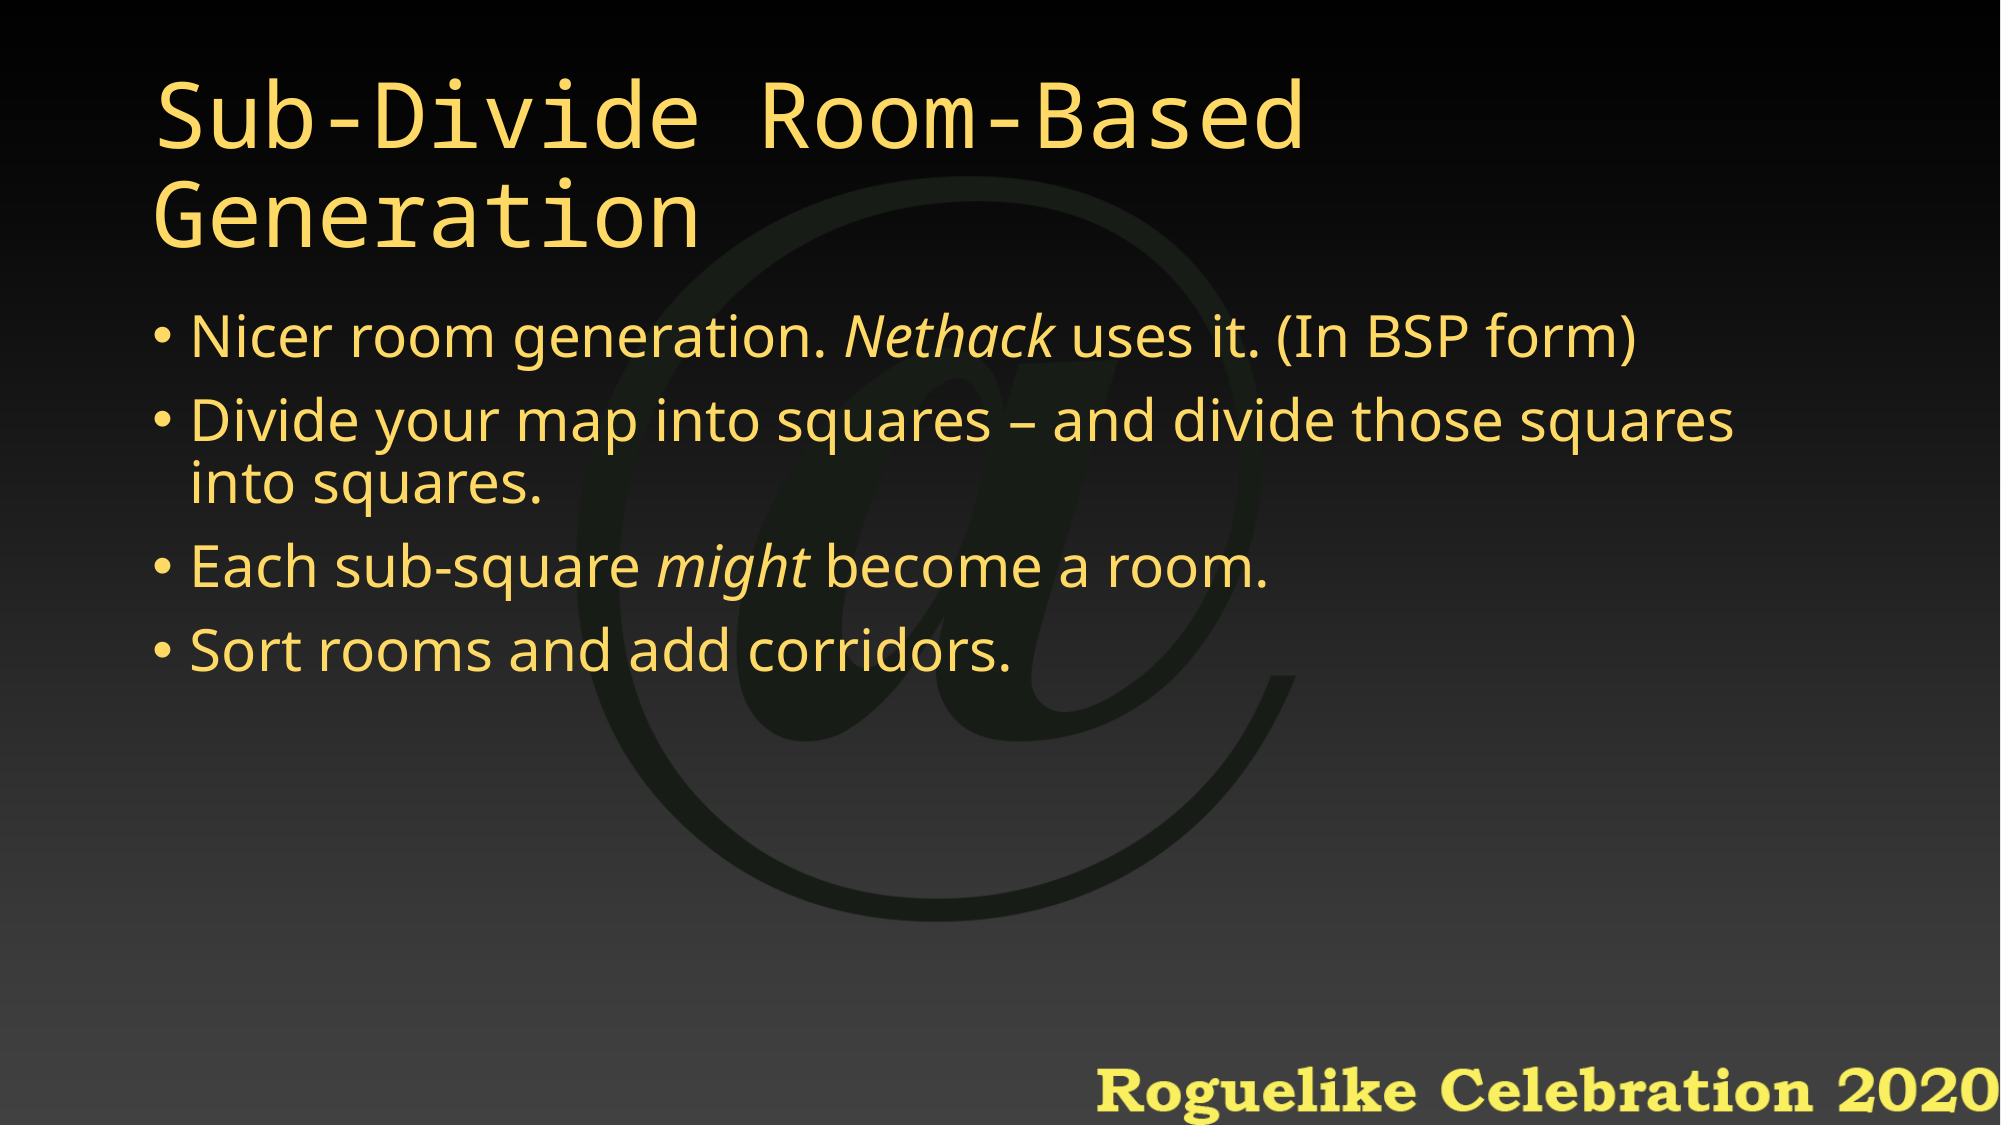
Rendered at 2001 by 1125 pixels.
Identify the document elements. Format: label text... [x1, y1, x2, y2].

picture [0, 0, 2001, 1125]
list Nicer room generation. Nethack uses it. (In BSP form) Divide your map into squares – and divide those squares into squares. Each sub-square might become a room. Sort rooms and add corridors. [137, 299, 1863, 1014]
title Sub-Divide Room-Based Generation [137, 59, 1863, 278]
